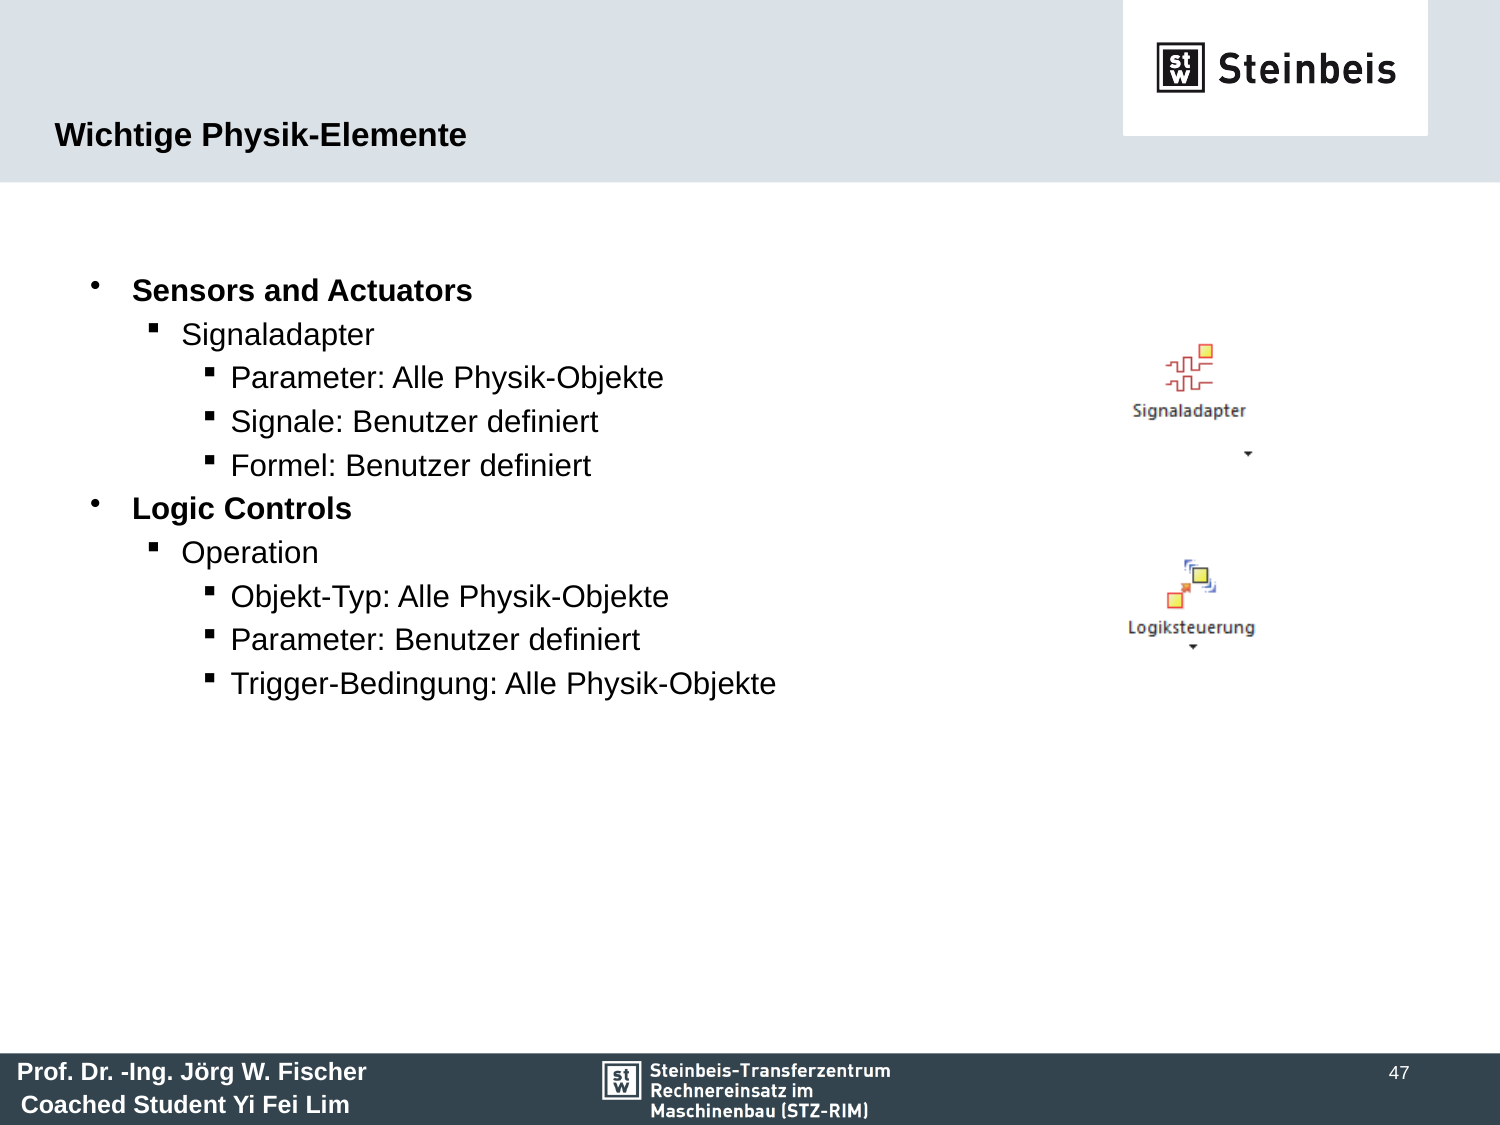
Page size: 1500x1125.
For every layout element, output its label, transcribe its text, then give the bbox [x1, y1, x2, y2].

picture [592, 1057, 908, 1121]
picture [1128, 338, 1265, 466]
picture [1108, 0, 1444, 143]
picture [1114, 552, 1265, 674]
slide_number 47 [1074, 1053, 1426, 1125]
title Wichtige Physik-Elemente [39, 66, 951, 162]
list Sensors and Actuators Signaladapter Parameter: Alle Physik-Objekte Signale: Benutzer definiert Formel: Benutzer definiert Logic Controls Operation Objekt-Typ: Alle Physik-Objekte Parameter: Benutzer definiert Trigger-Bedingung: Alle Physik-Objekte [74, 262, 1426, 1006]
